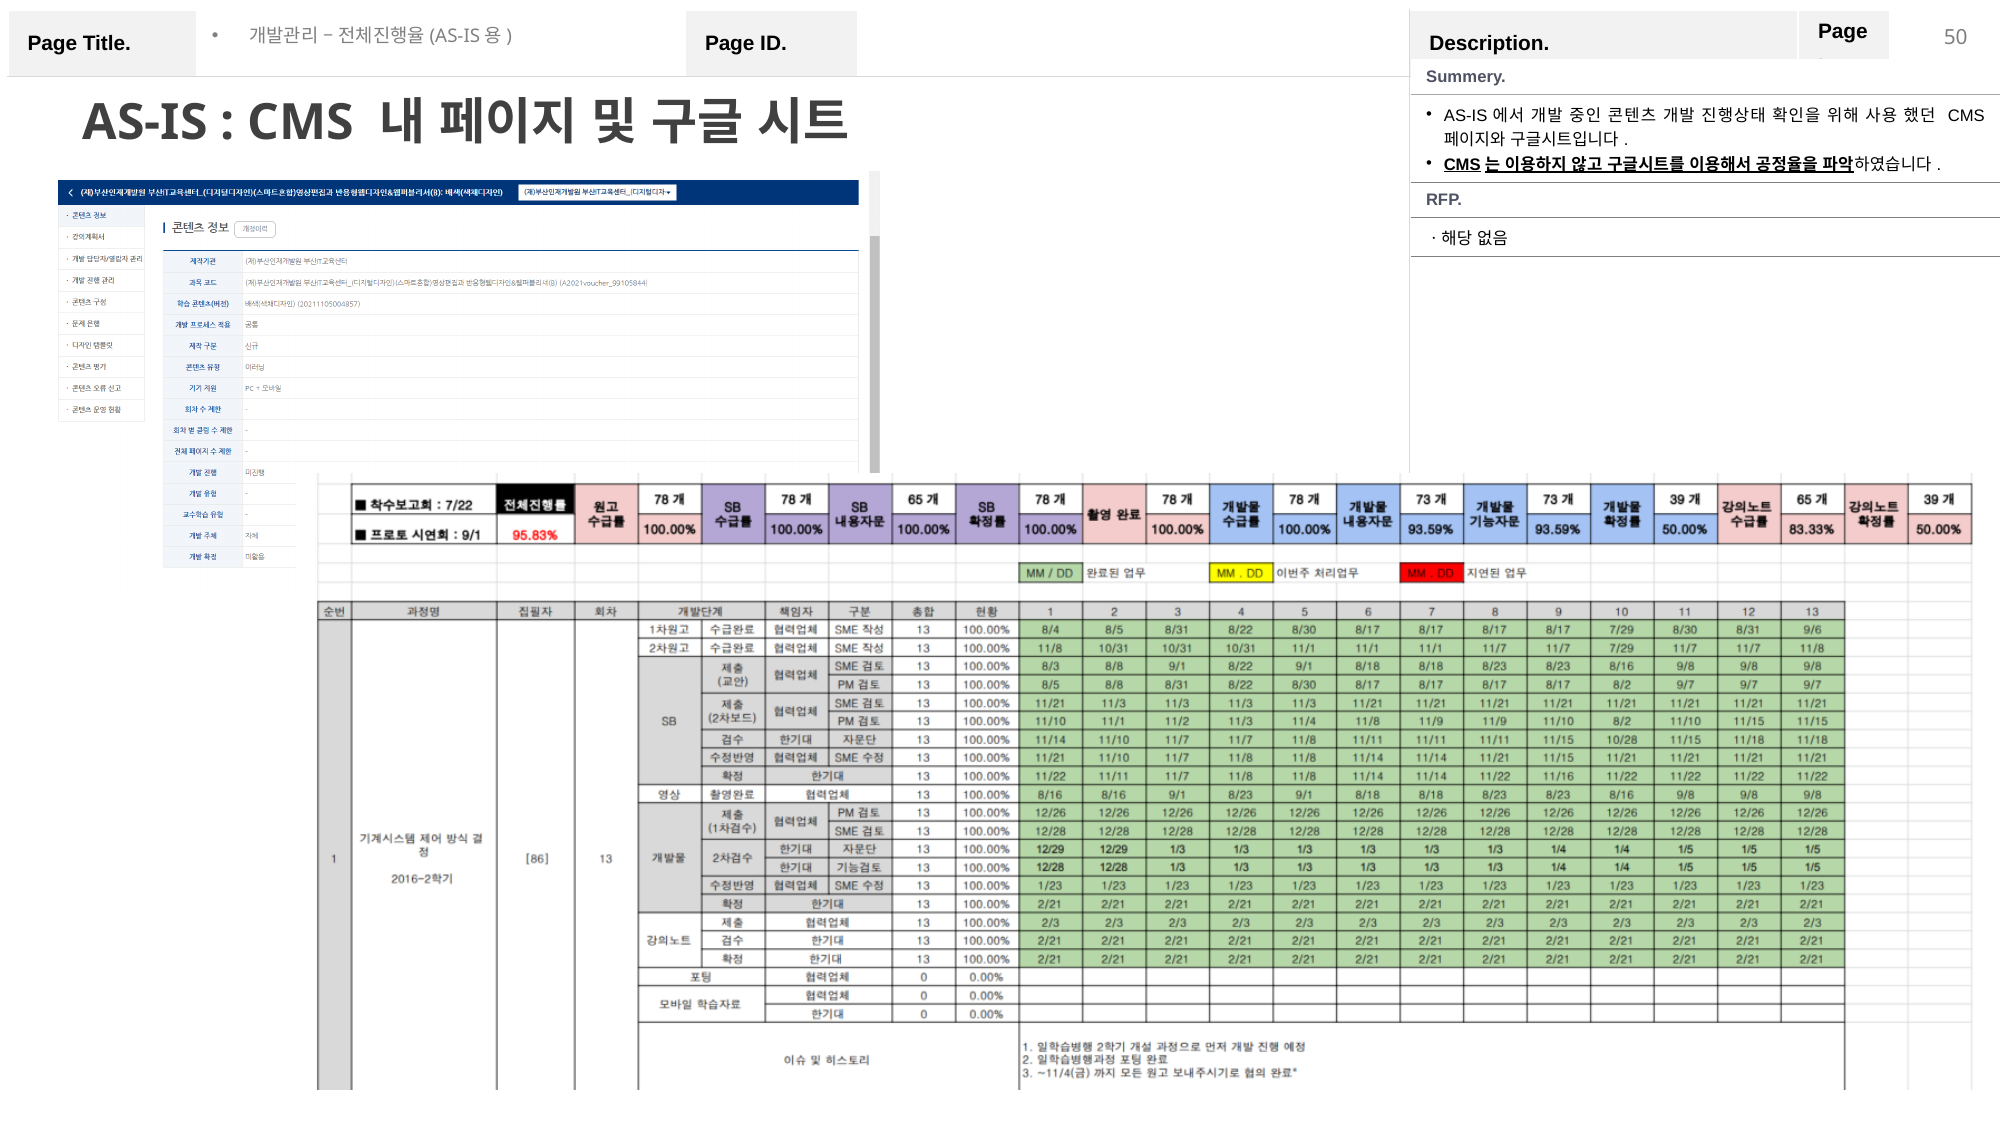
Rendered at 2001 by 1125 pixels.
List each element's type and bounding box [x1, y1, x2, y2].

table_cell [1411, 218, 2000, 256]
picture [47, 171, 1997, 1090]
text_box [67, 82, 865, 158]
table_cell [1411, 183, 2000, 217]
table_cell [1411, 95, 2000, 182]
table_header [1411, 59, 2000, 94]
list [196, 18, 684, 55]
